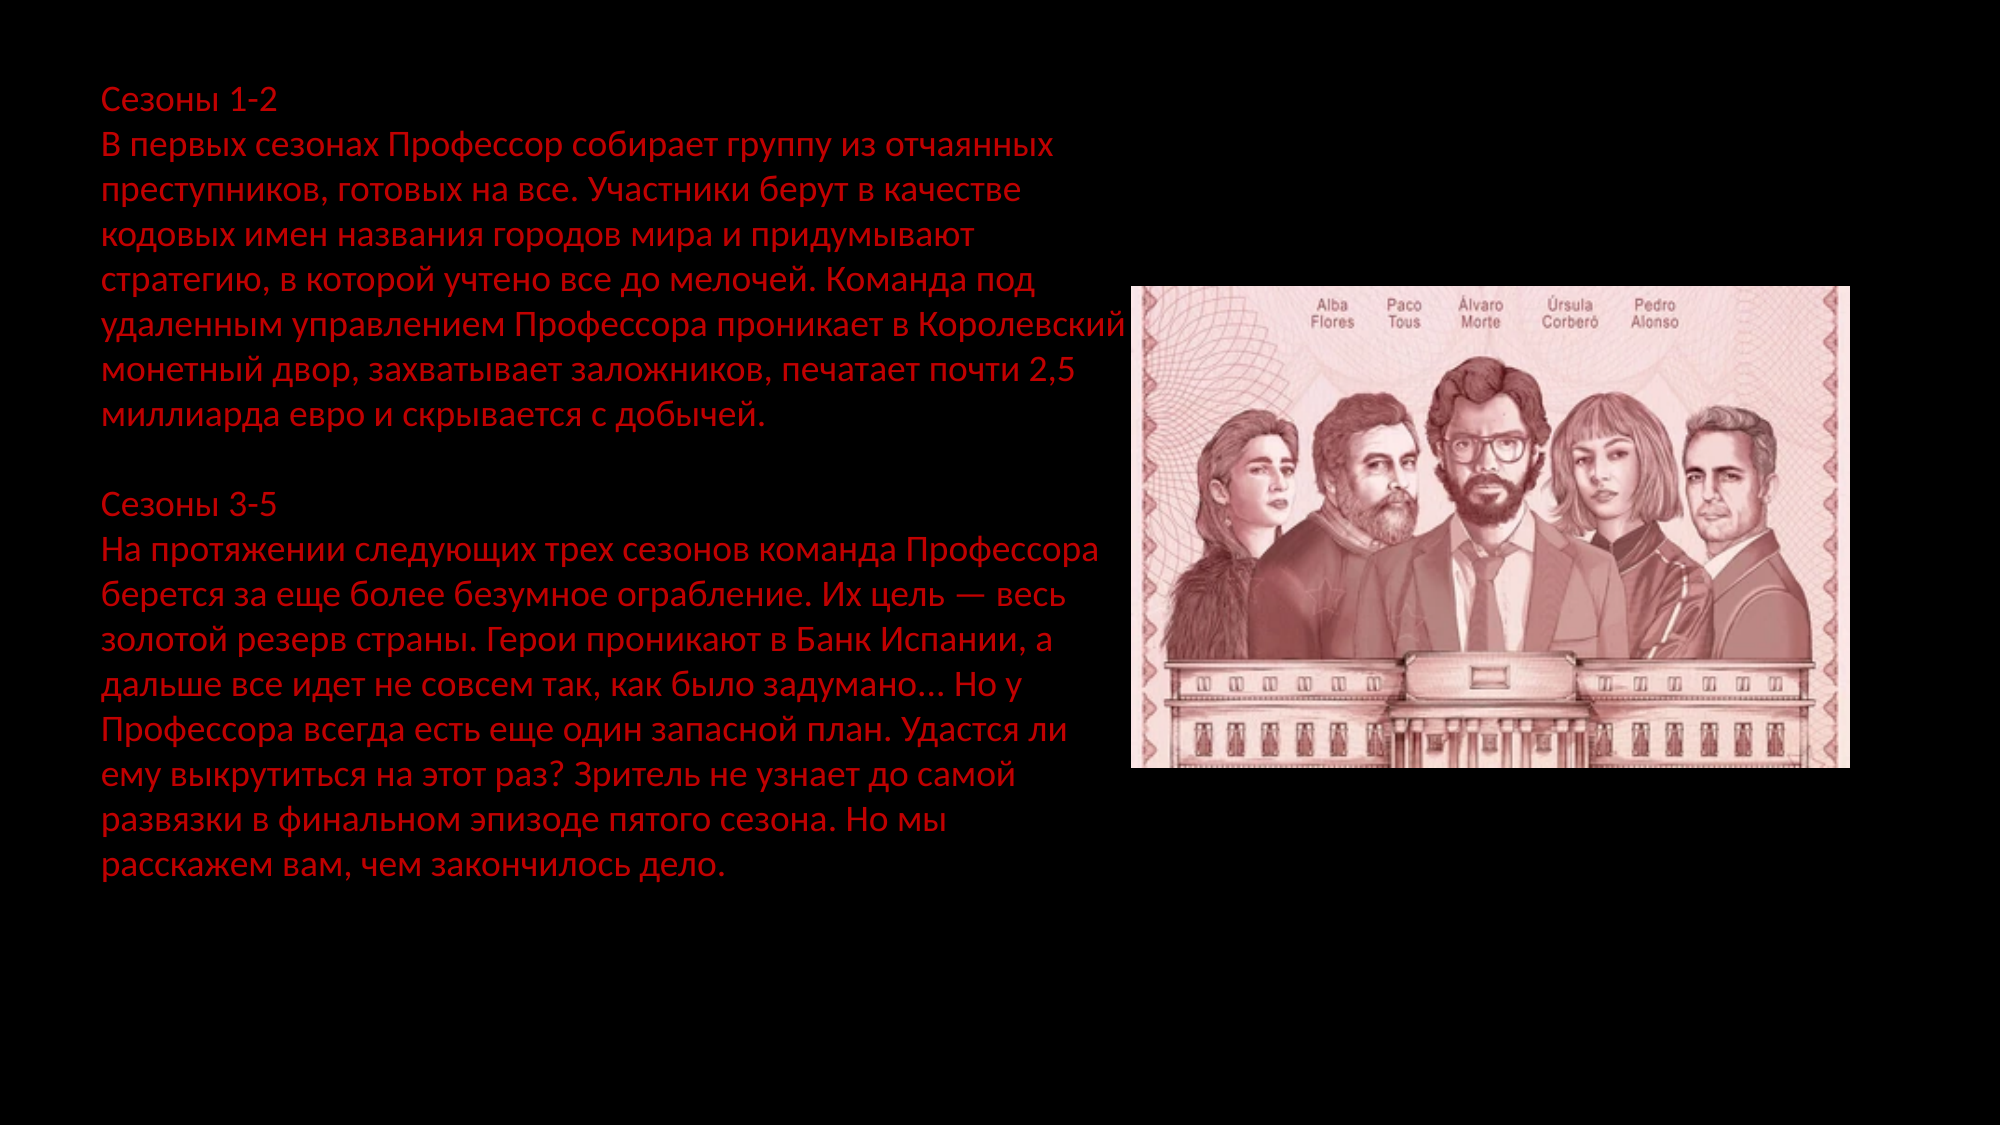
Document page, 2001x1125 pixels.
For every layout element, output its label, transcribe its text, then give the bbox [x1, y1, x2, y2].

text_box Сезоны 1-2 В первых сезонах Профессор собирает группу из отчаянных преступников, готовых на все. Участники берут в качестве кодовых имен названия городов мира и придумывают стратегию, в которой учтено все до мелочей. Команда под удаленным управлением Профессора проникает в Королевский монетный двор, захватывает заложников, печатает почти 2,5 миллиарда евро и скрывается с добычей. Сезоны 3-5 На протяжении следующих трех сезонов команда Профессора берется за еще более безумное ограбление. Их цель — весь золотой резерв страны. Герои проникают в Банк Испании, а дальше все идет не совсем так, как было задумано... Но у Профессора всегда есть еще один запасной план. Удастся ли ему выкрутиться на этот раз? Зритель не узнает до самой развязки в финальном эпизоде пятого сезона. Но мы расскажем вам, чем закончилось дело. [86, 66, 1143, 891]
picture [1131, 286, 1850, 768]
